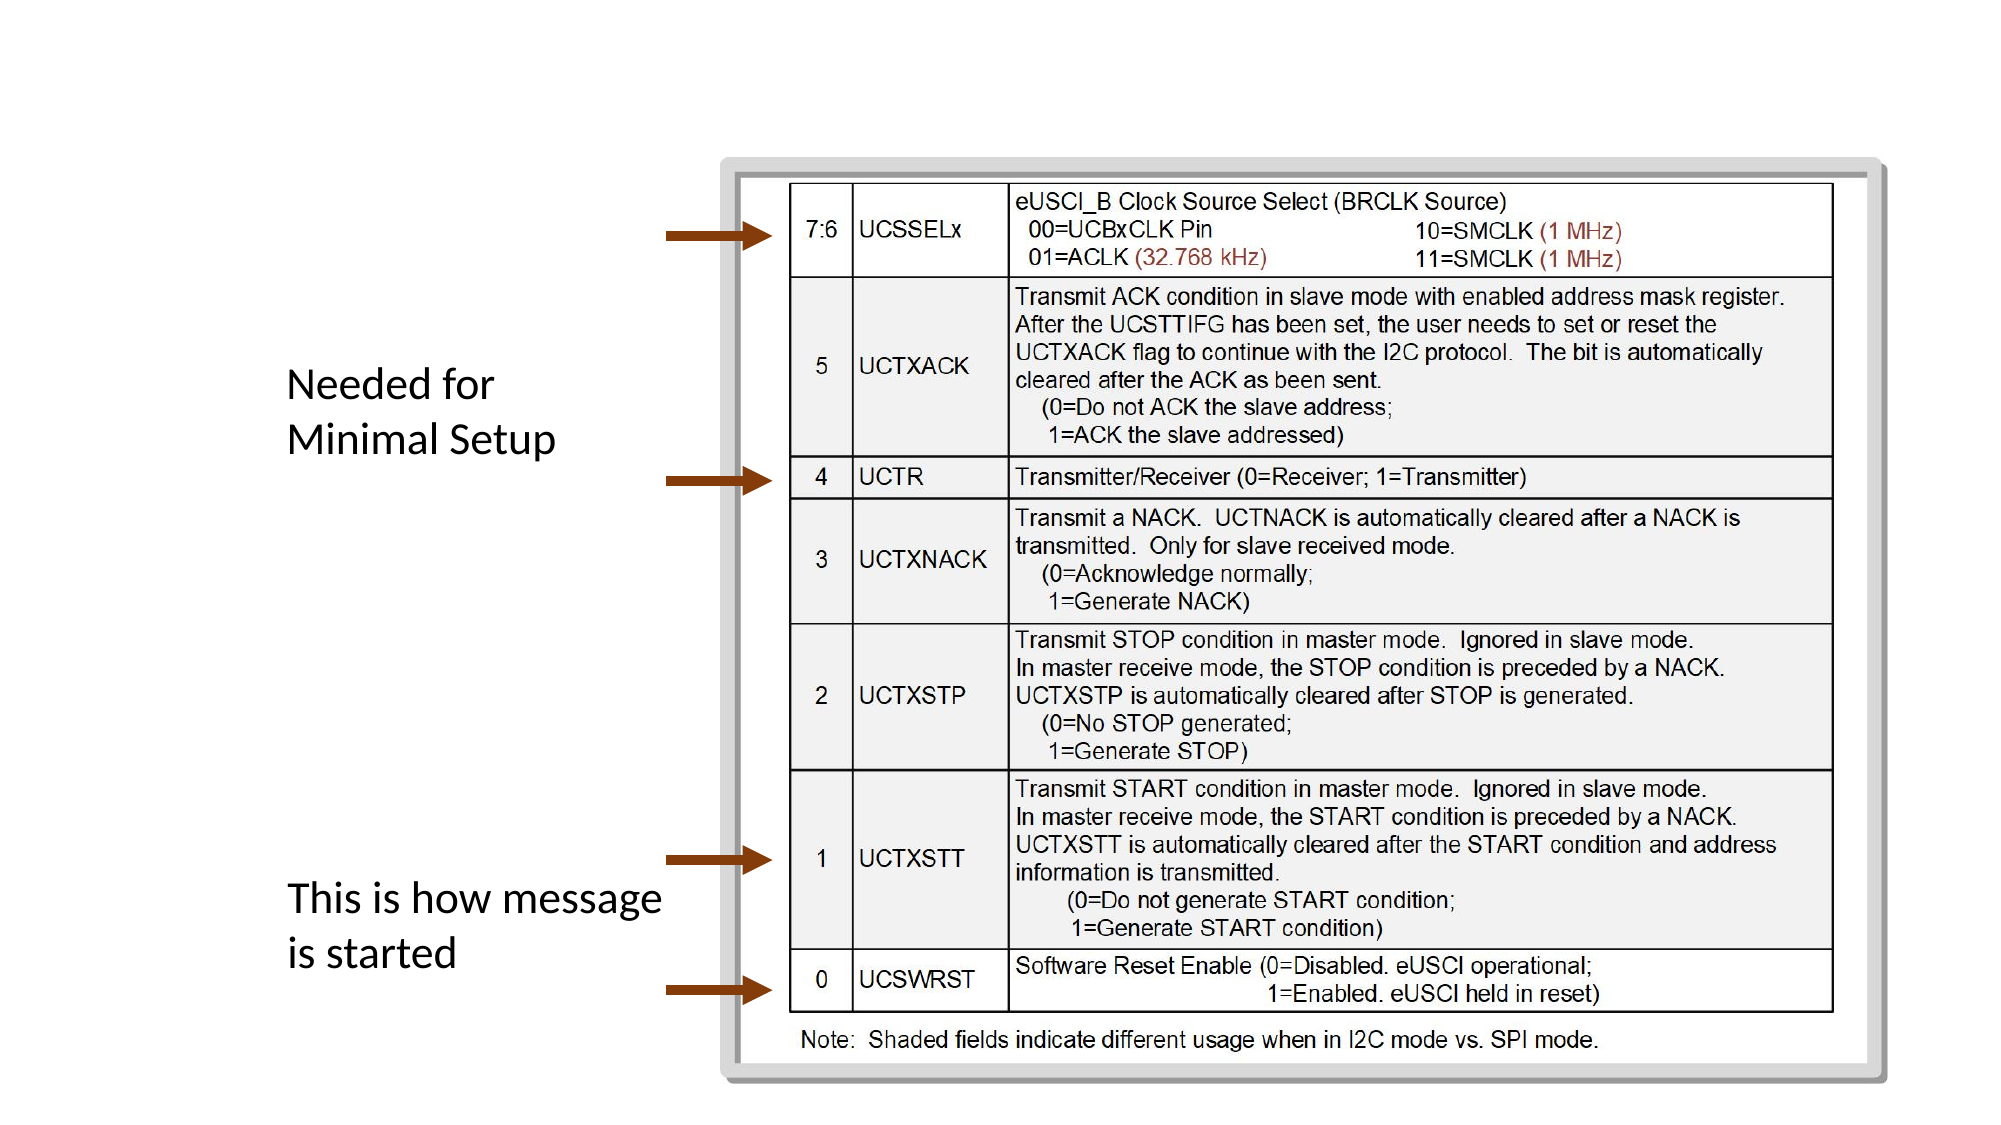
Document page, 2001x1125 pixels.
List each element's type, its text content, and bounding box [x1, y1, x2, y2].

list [719, 156, 1888, 1085]
text_box This is how message is started [272, 860, 679, 985]
text_box Needed for Minimal Setup [271, 346, 572, 472]
